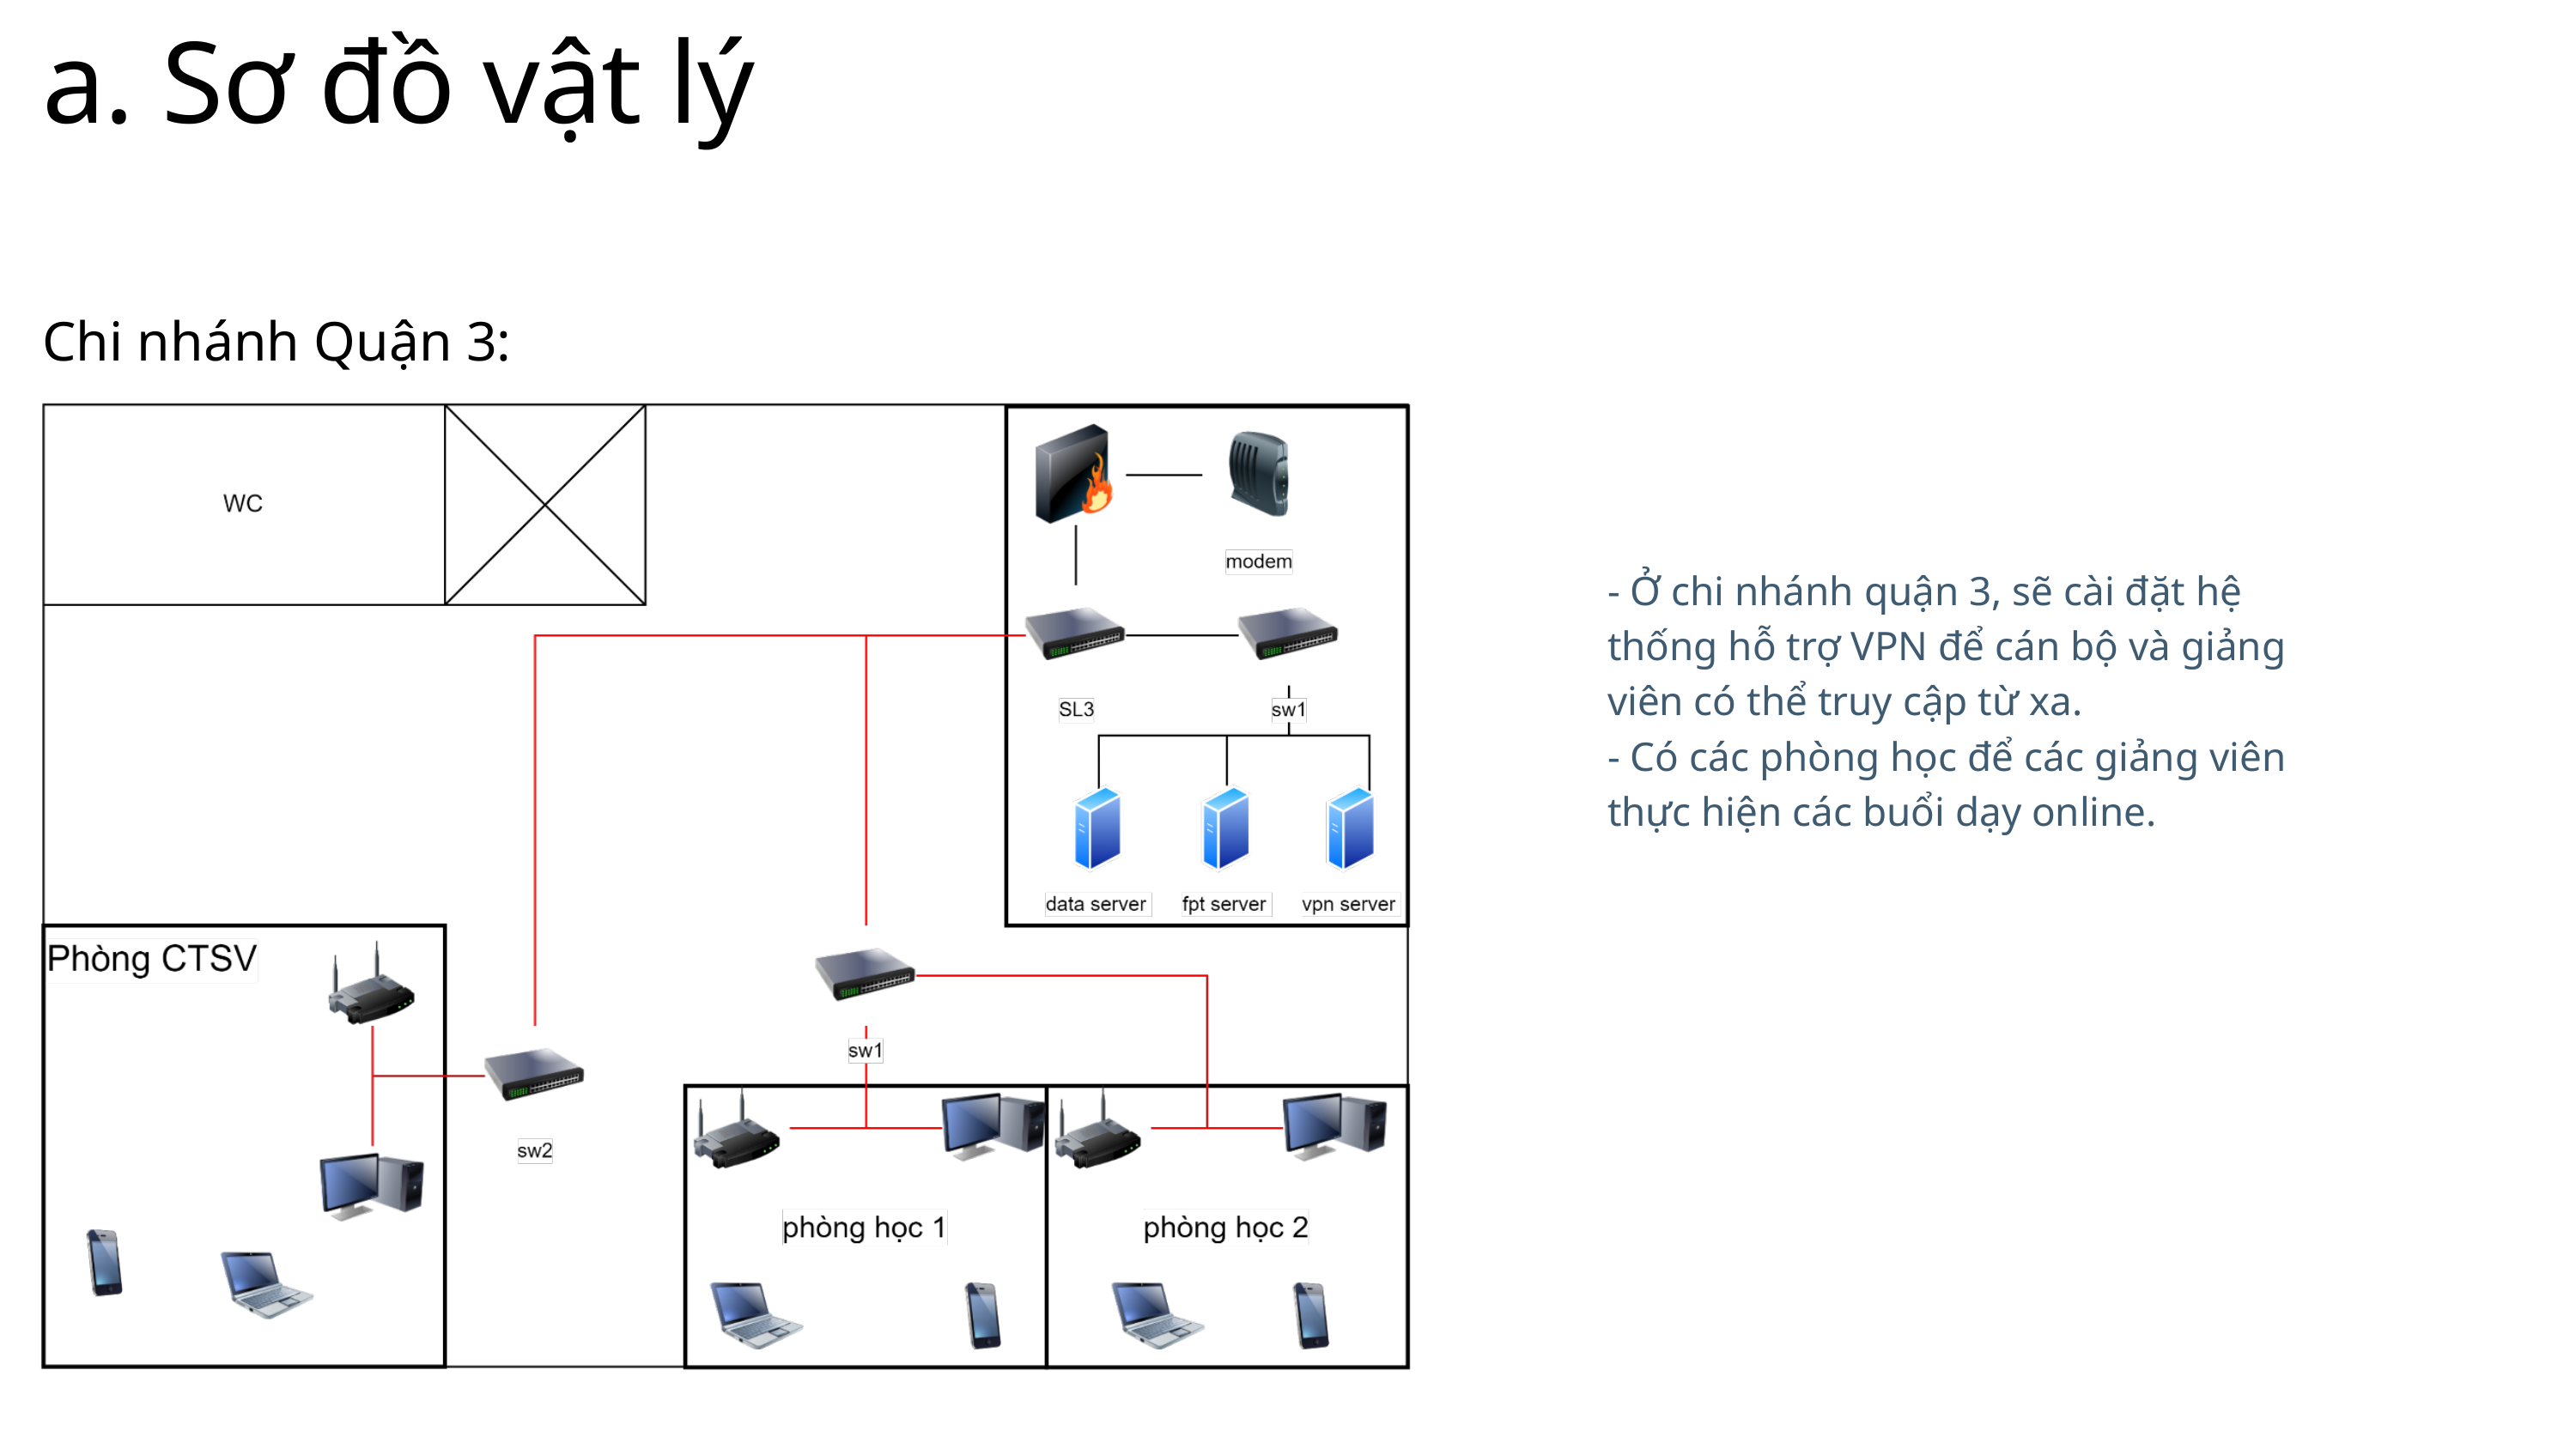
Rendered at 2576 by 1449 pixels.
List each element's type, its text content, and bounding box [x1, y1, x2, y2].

text_box - Ở chi nhánh quận 3, sẽ cài đặt hệ thống hỗ trợ VPN để cán bộ và giảng viên có thể truy cập từ xa. - Có các phòng học để các giảng viên thực hiện các buổi dạy online. [1607, 558, 2348, 889]
text_box a. Sơ đồ vật lý [42, 10, 999, 146]
text_box Chi nhánh Quận 3: [42, 296, 530, 373]
picture [21, 384, 1429, 1390]
